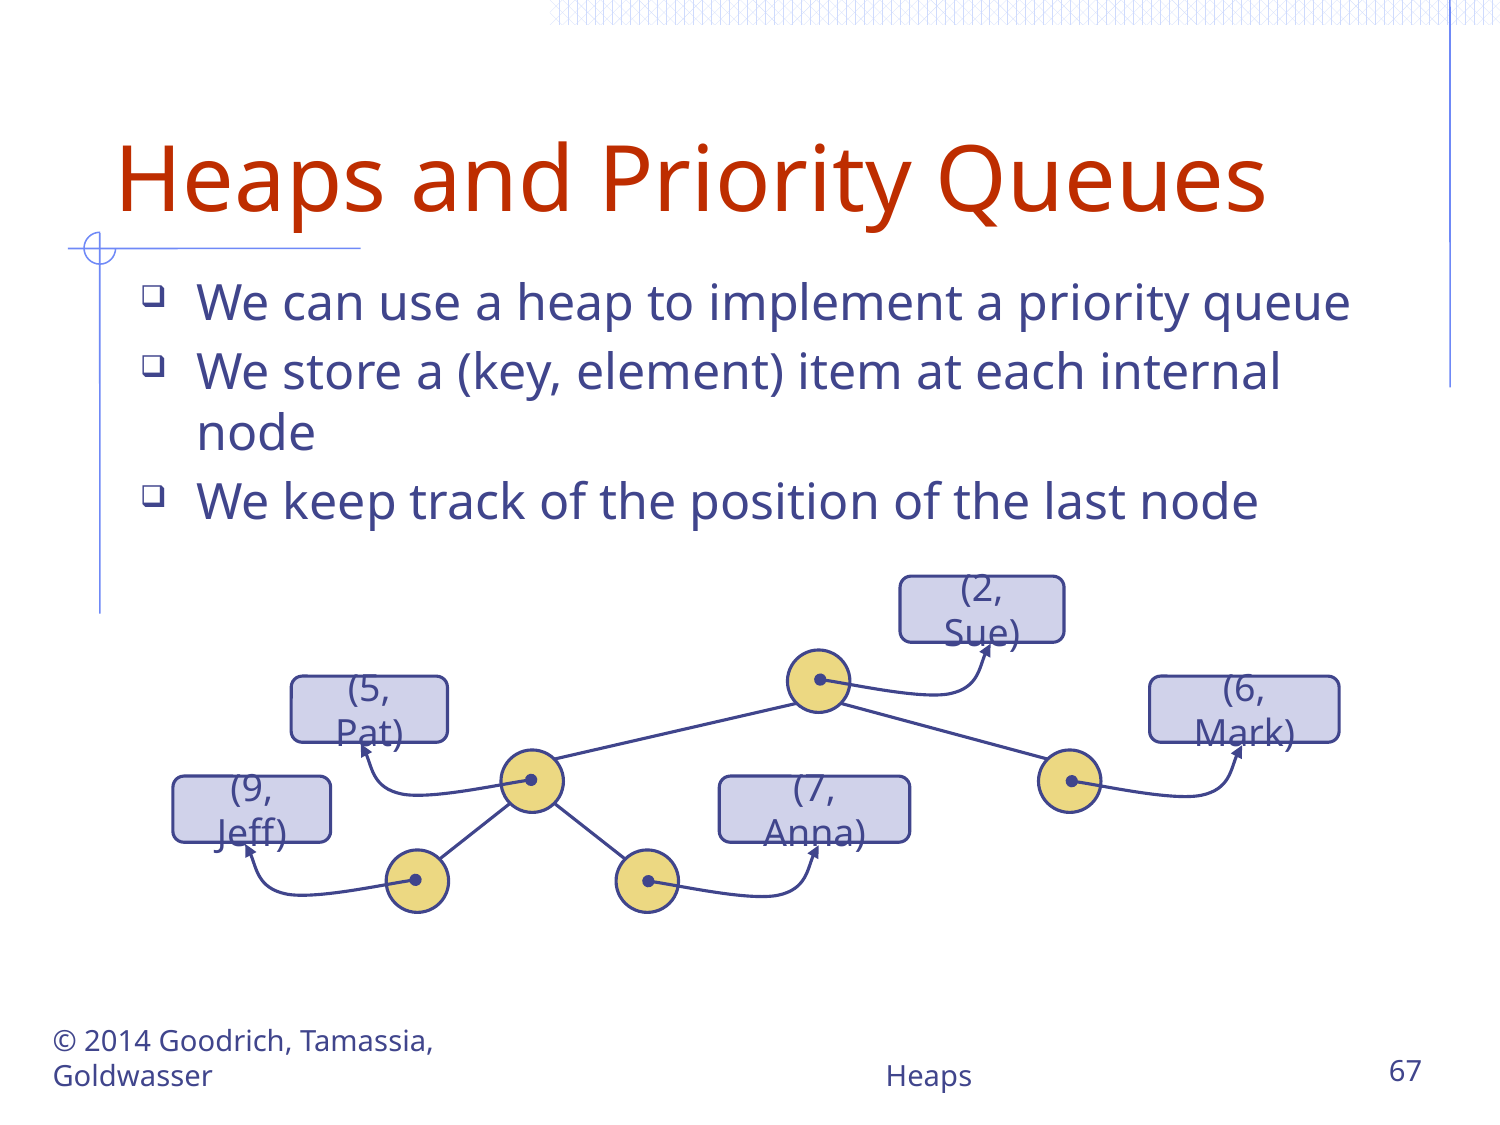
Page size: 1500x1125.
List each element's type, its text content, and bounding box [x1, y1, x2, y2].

text_box (6, Mark) [1149, 676, 1340, 743]
text_box [616, 849, 678, 913]
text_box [840, 704, 1048, 758]
text_box (9, Jeff) [172, 776, 331, 843]
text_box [439, 804, 511, 858]
text_box [1065, 745, 1243, 797]
text_box [501, 749, 564, 813]
text_box [642, 845, 819, 897]
title Heaps and Priority Queues [99, 50, 1413, 238]
text_box [360, 743, 538, 796]
footer Heaps [613, 1024, 988, 1101]
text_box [554, 704, 797, 758]
text_box [386, 849, 449, 913]
text_box [245, 843, 422, 896]
slide_number © 2014 Goodrich, Tamassia, Goldwasser [37, 1024, 613, 1101]
list We can use a heap to implement a priority queue We store a (key, element) item at each internal node We keep track of the position of the last node [125, 262, 1413, 552]
text_box (2, Sue) [900, 576, 1065, 643]
text_box [1038, 749, 1101, 813]
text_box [554, 804, 626, 858]
text_box (5, Pat) [291, 676, 448, 743]
slide_number 67 [1124, 1024, 1438, 1101]
text_box [787, 649, 850, 713]
text_box [814, 643, 991, 696]
text_box (7, Anna) [719, 776, 910, 843]
